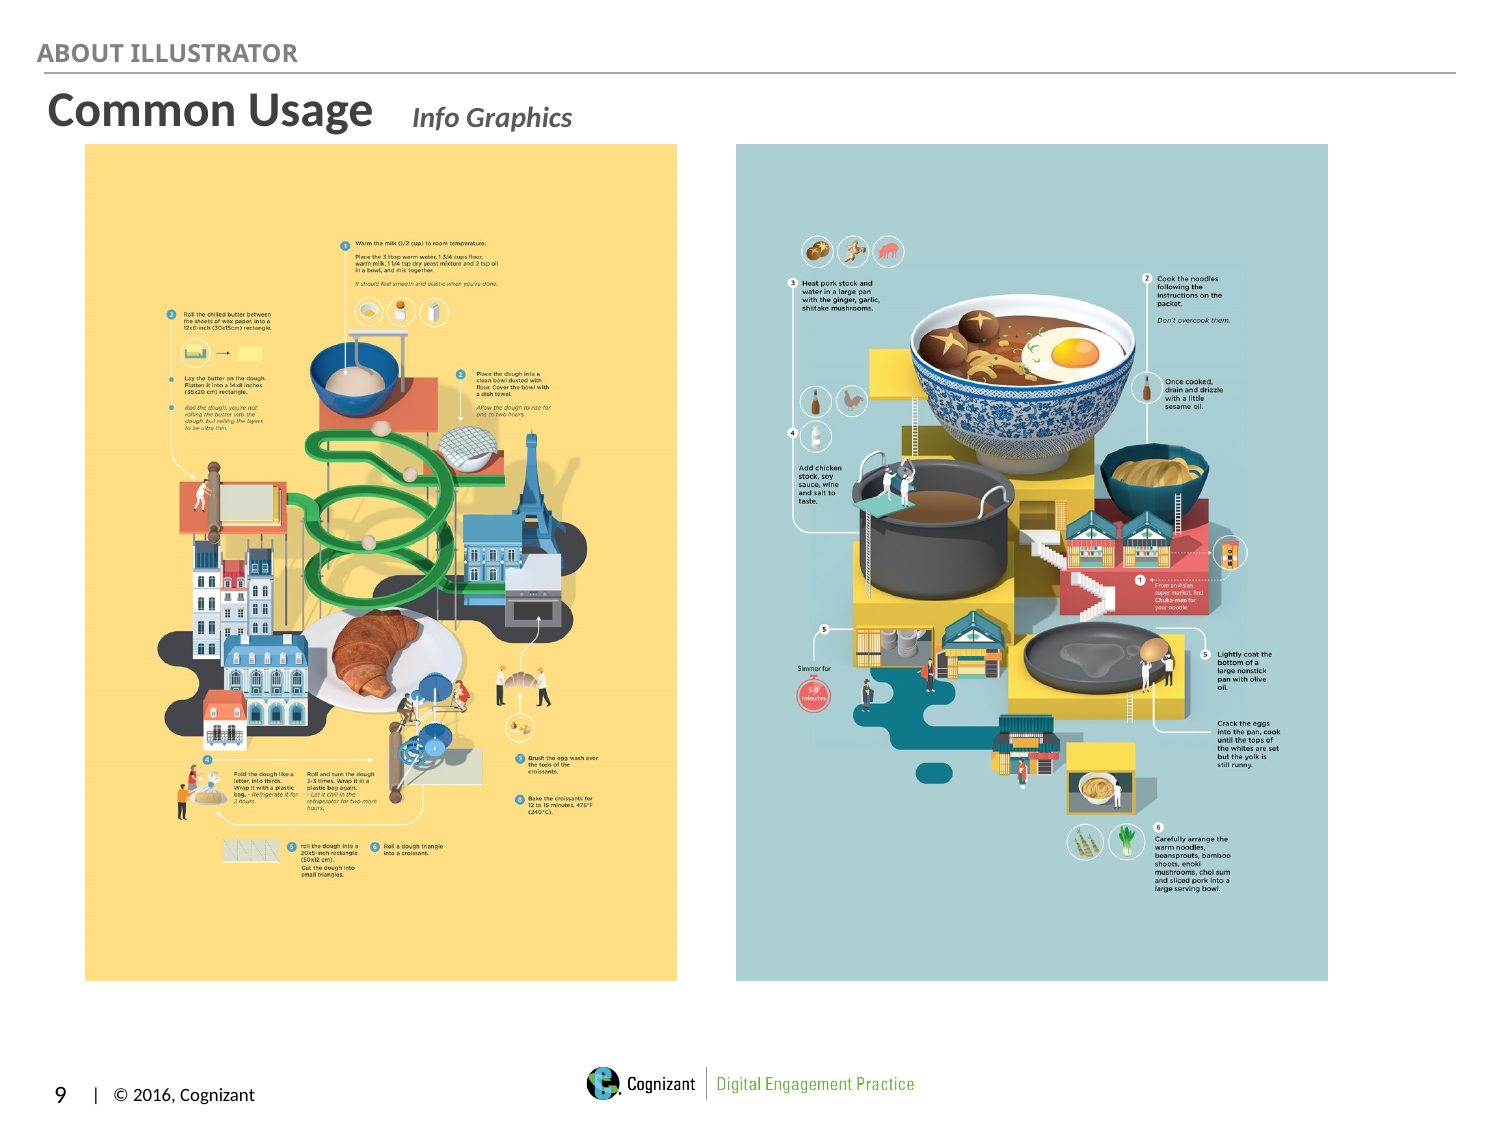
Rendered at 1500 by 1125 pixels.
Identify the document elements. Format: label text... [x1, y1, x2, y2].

text_box Info Graphics [397, 91, 588, 141]
picture [576, 1056, 924, 1110]
picture [85, 144, 678, 981]
picture [736, 144, 1329, 981]
text_box Common Usage [32, 78, 1441, 145]
